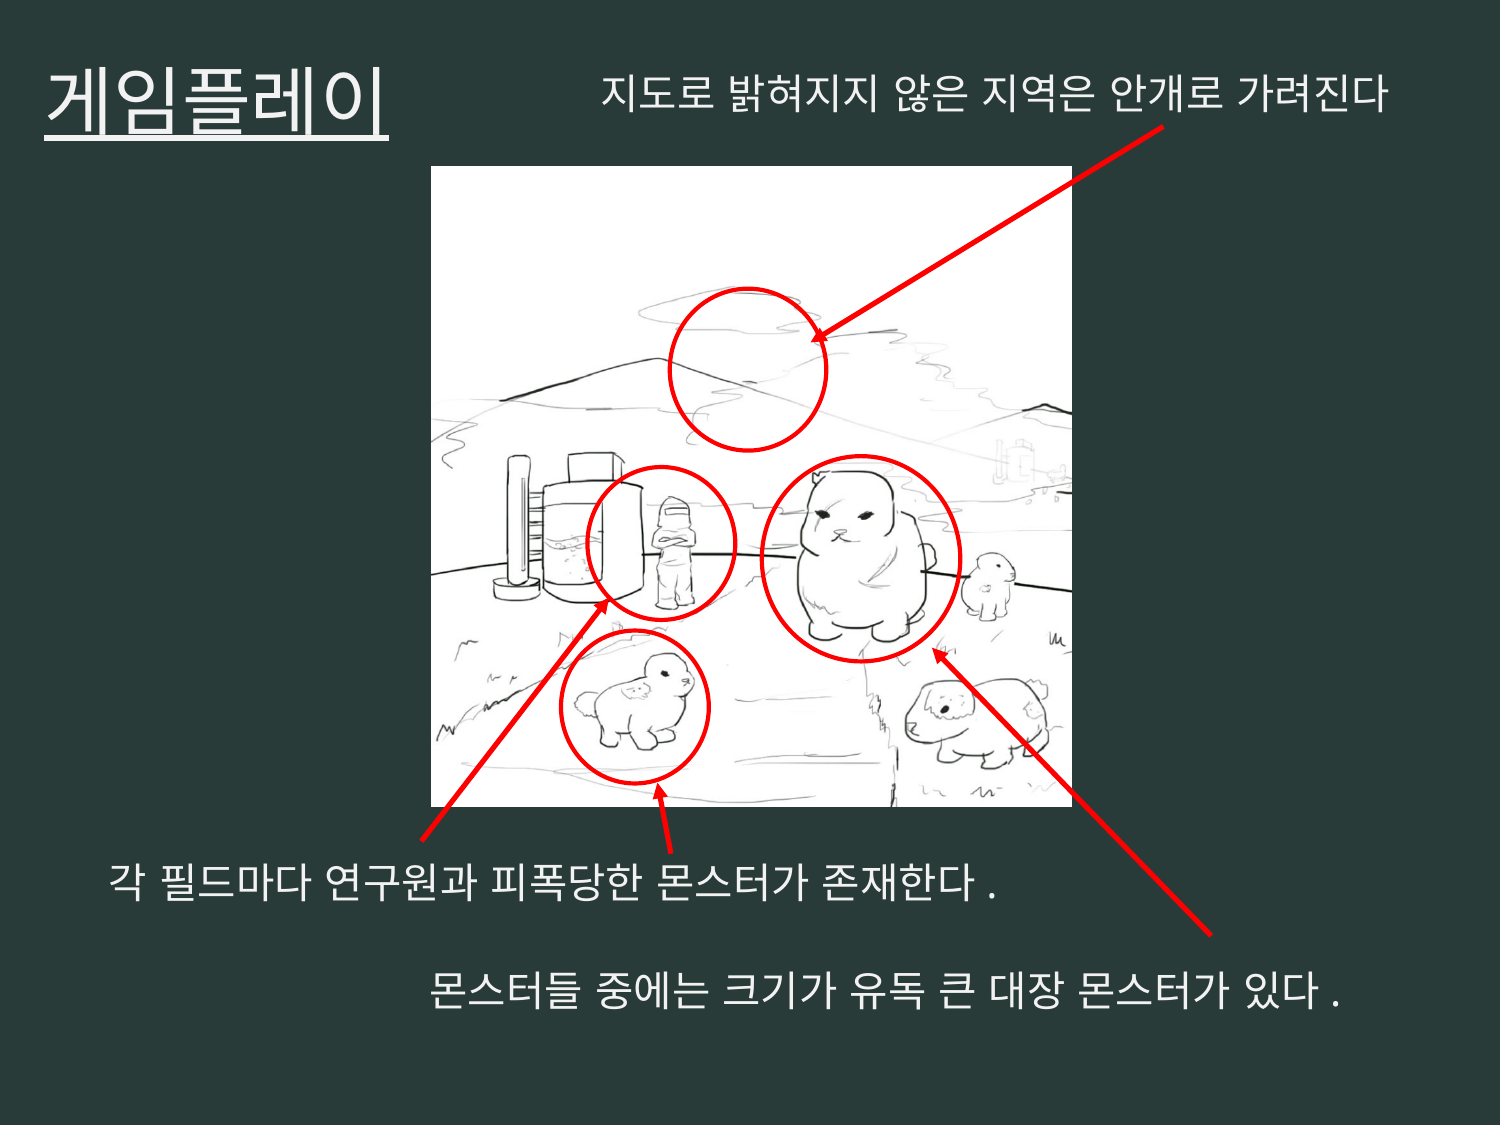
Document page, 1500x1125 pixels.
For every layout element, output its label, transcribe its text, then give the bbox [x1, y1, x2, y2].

picture [430, 166, 1072, 808]
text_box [931, 647, 1212, 937]
text_box 몬스터들 중에는 크기가 유독 큰 대장 몬스터가 있다. [395, 956, 1435, 1022]
text_box 지도로 밝혀지지 않은 지역은 안개로 가려진다 [585, 60, 1500, 126]
text_box 각 필드마다 연구원과 피폭당한 몬스터가 존재한다. [94, 849, 926, 914]
text_box 게임플레이 [29, 2, 525, 152]
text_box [657, 782, 672, 854]
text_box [421, 597, 610, 842]
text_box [810, 126, 1164, 343]
